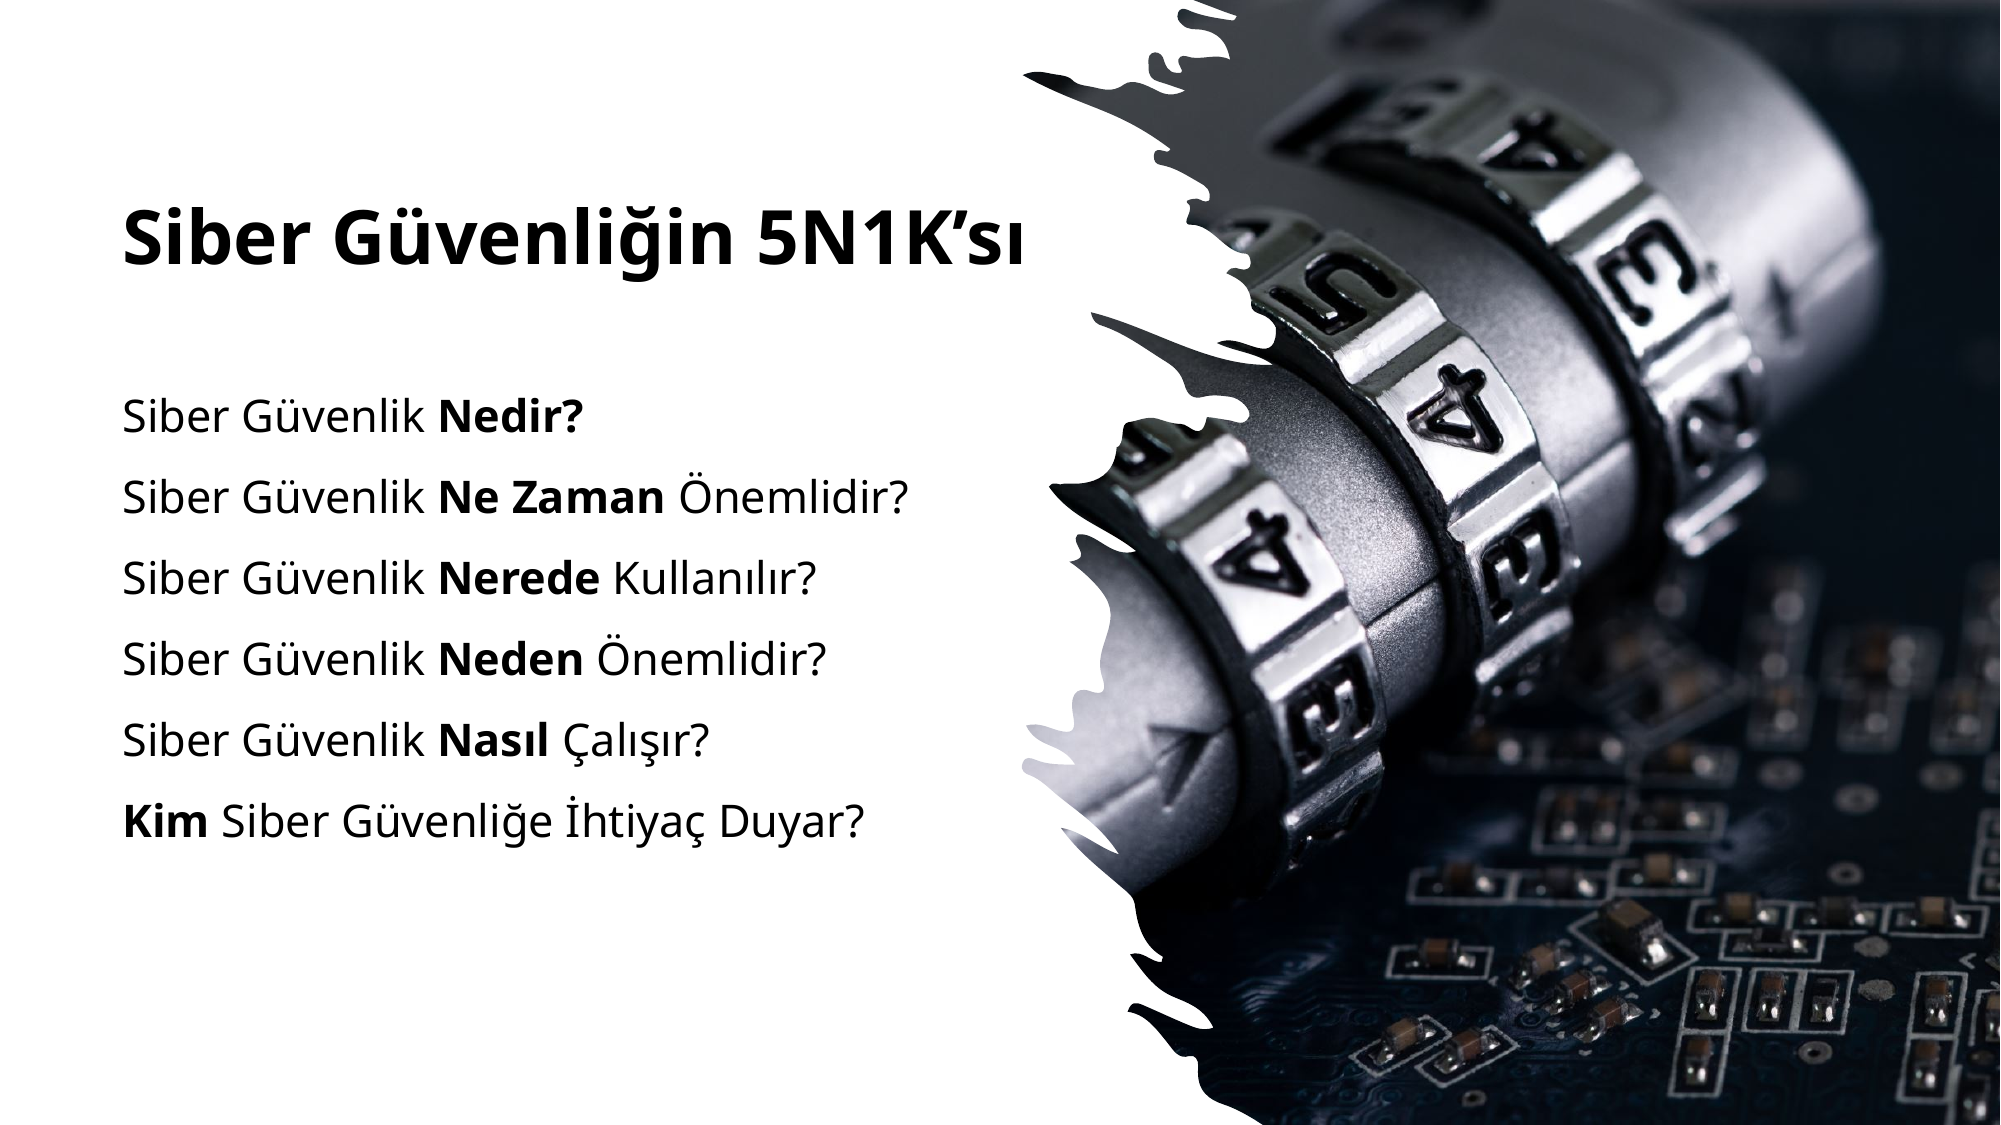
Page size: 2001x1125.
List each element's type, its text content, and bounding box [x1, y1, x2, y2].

text_box [0, 0, 1021, 1125]
title Siber Güvenliğin 5N1K’sı Siber Güvenlik Nedir? Siber Güvenlik Ne Zaman Önemlidir? Siber Güvenlik Nerede Kullanılır? Siber Güvenlik Neden Önemlidir? Siber Güvenlik Nasıl Çalışır? Kim Siber Güvenliğe İhtiyaç Duyar? [107, 136, 1021, 989]
picture [1021, 0, 2000, 1125]
